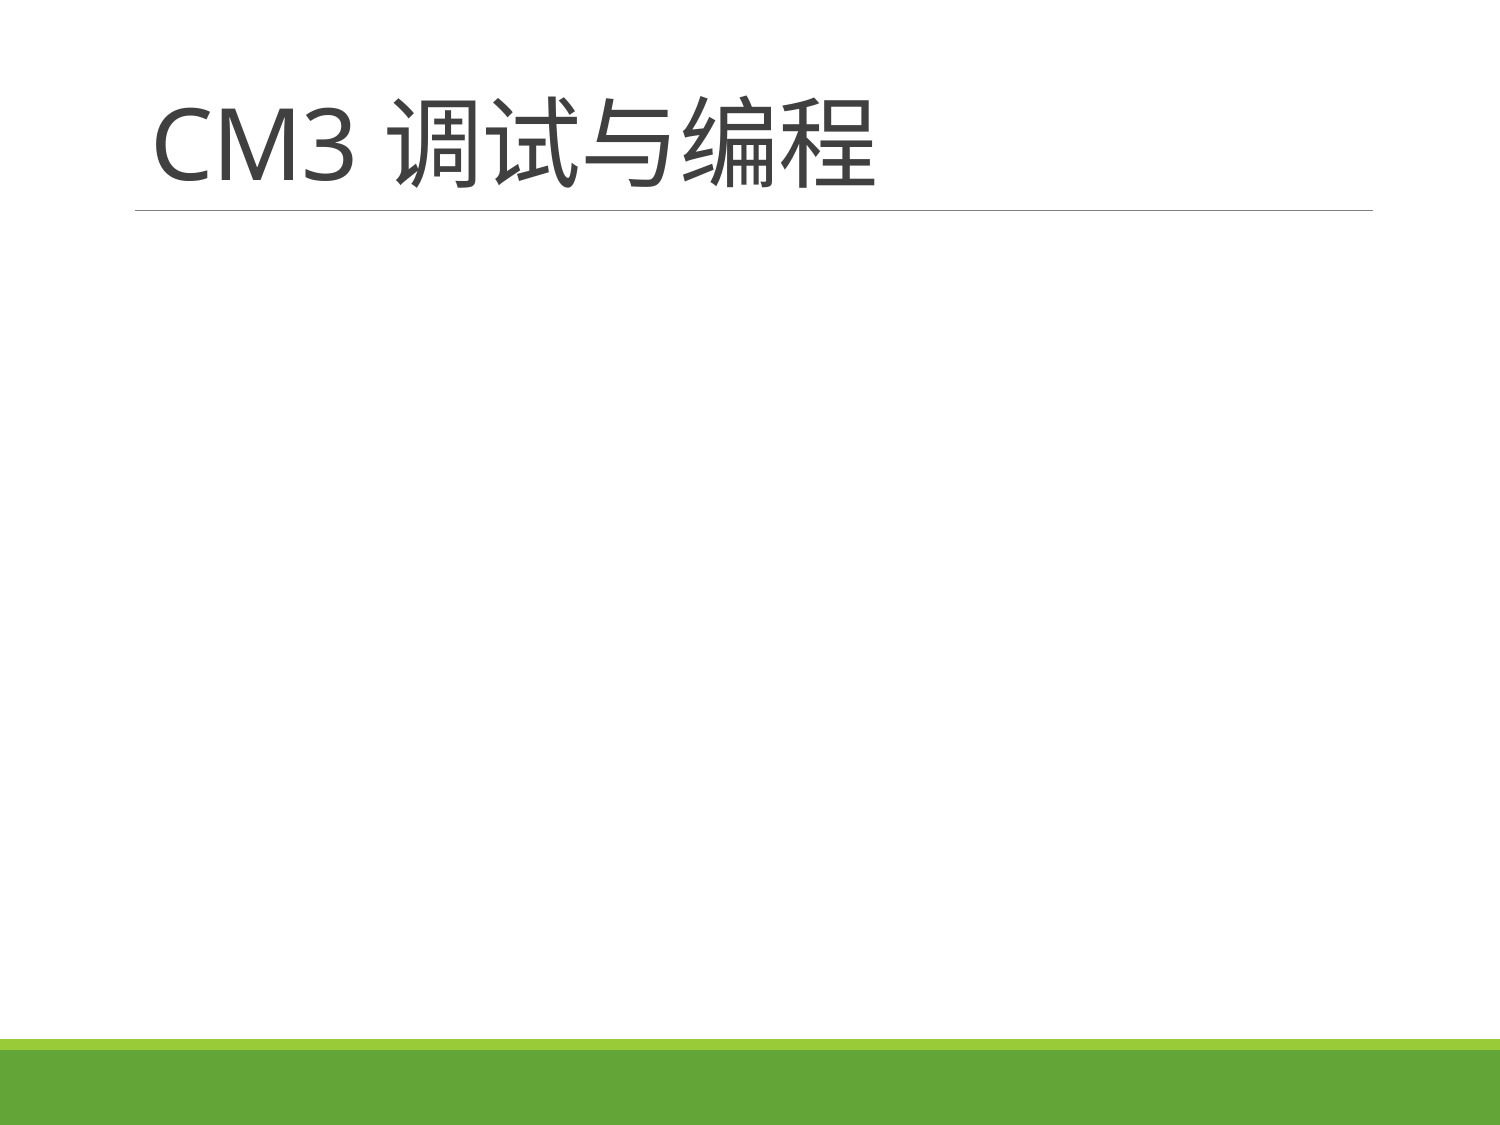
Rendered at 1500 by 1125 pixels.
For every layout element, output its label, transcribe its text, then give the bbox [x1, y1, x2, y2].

title CM3调试与编程 [135, 47, 1373, 209]
